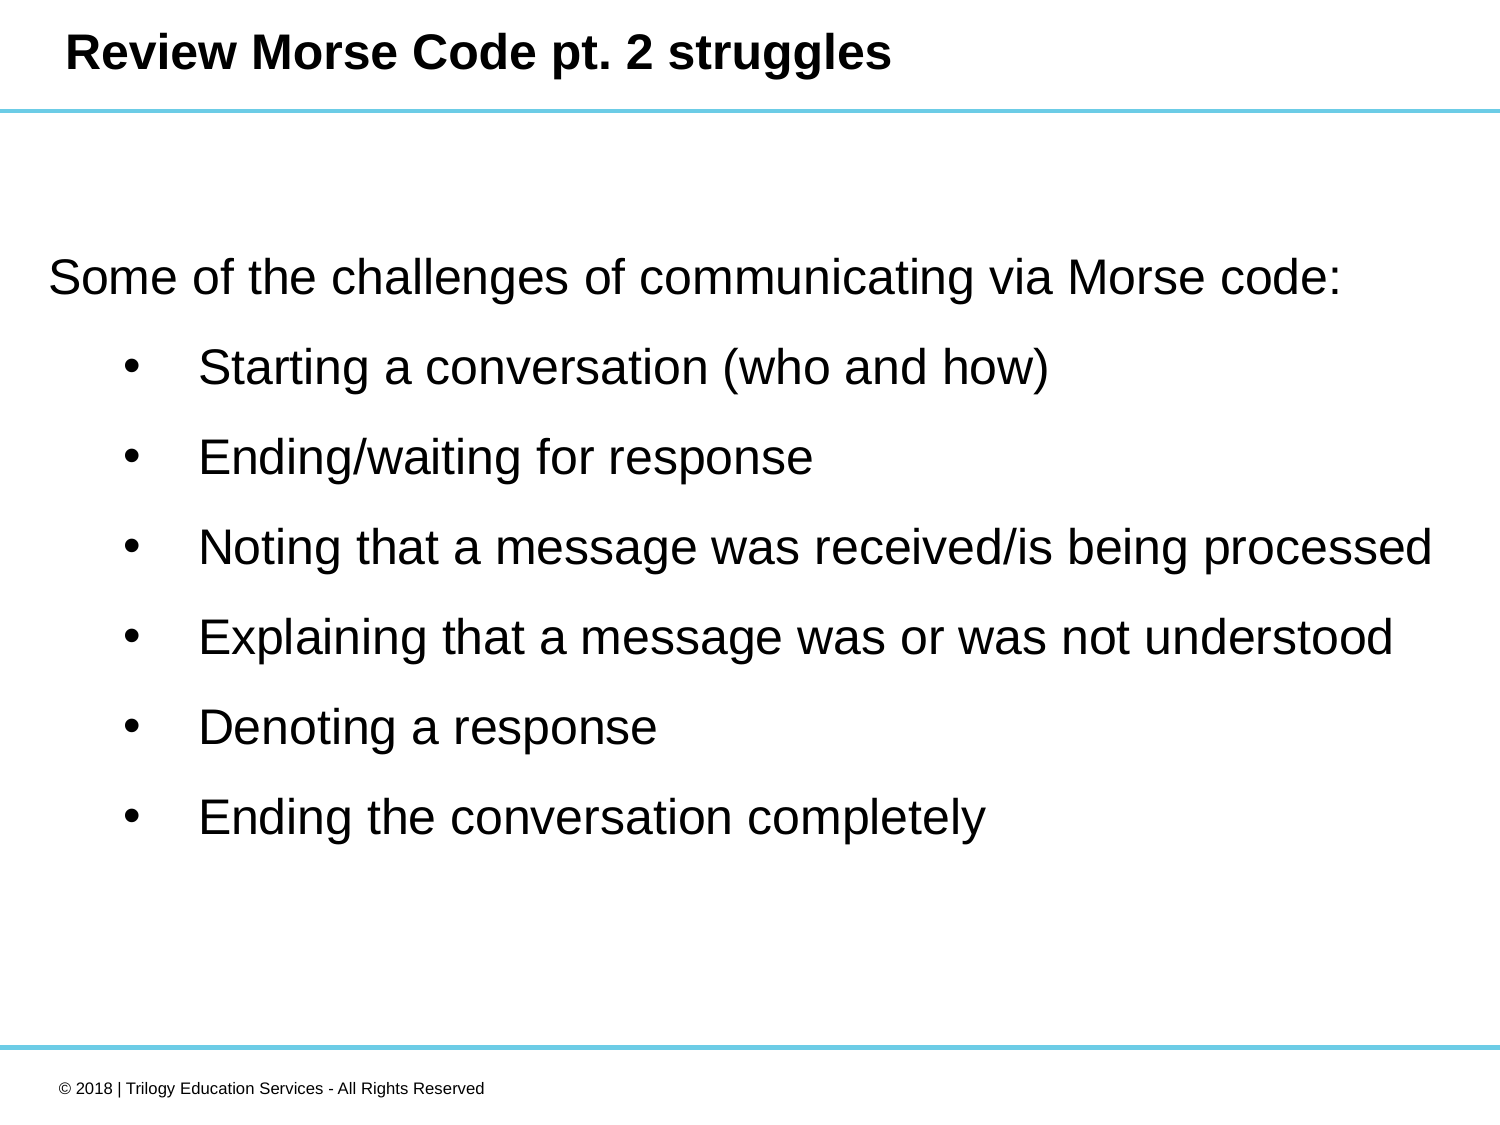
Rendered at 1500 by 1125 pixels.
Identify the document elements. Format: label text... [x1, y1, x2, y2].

text_box Some of the challenges of communicating via Morse code: Starting a conversation (who and how) Ending/waiting for response Noting that a message was received/is being processed Explaining that a message was or was not understood Denoting a response Ending the conversation completely [33, 147, 1463, 948]
title Review Morse Code pt. 2 struggles [50, 0, 1325, 108]
